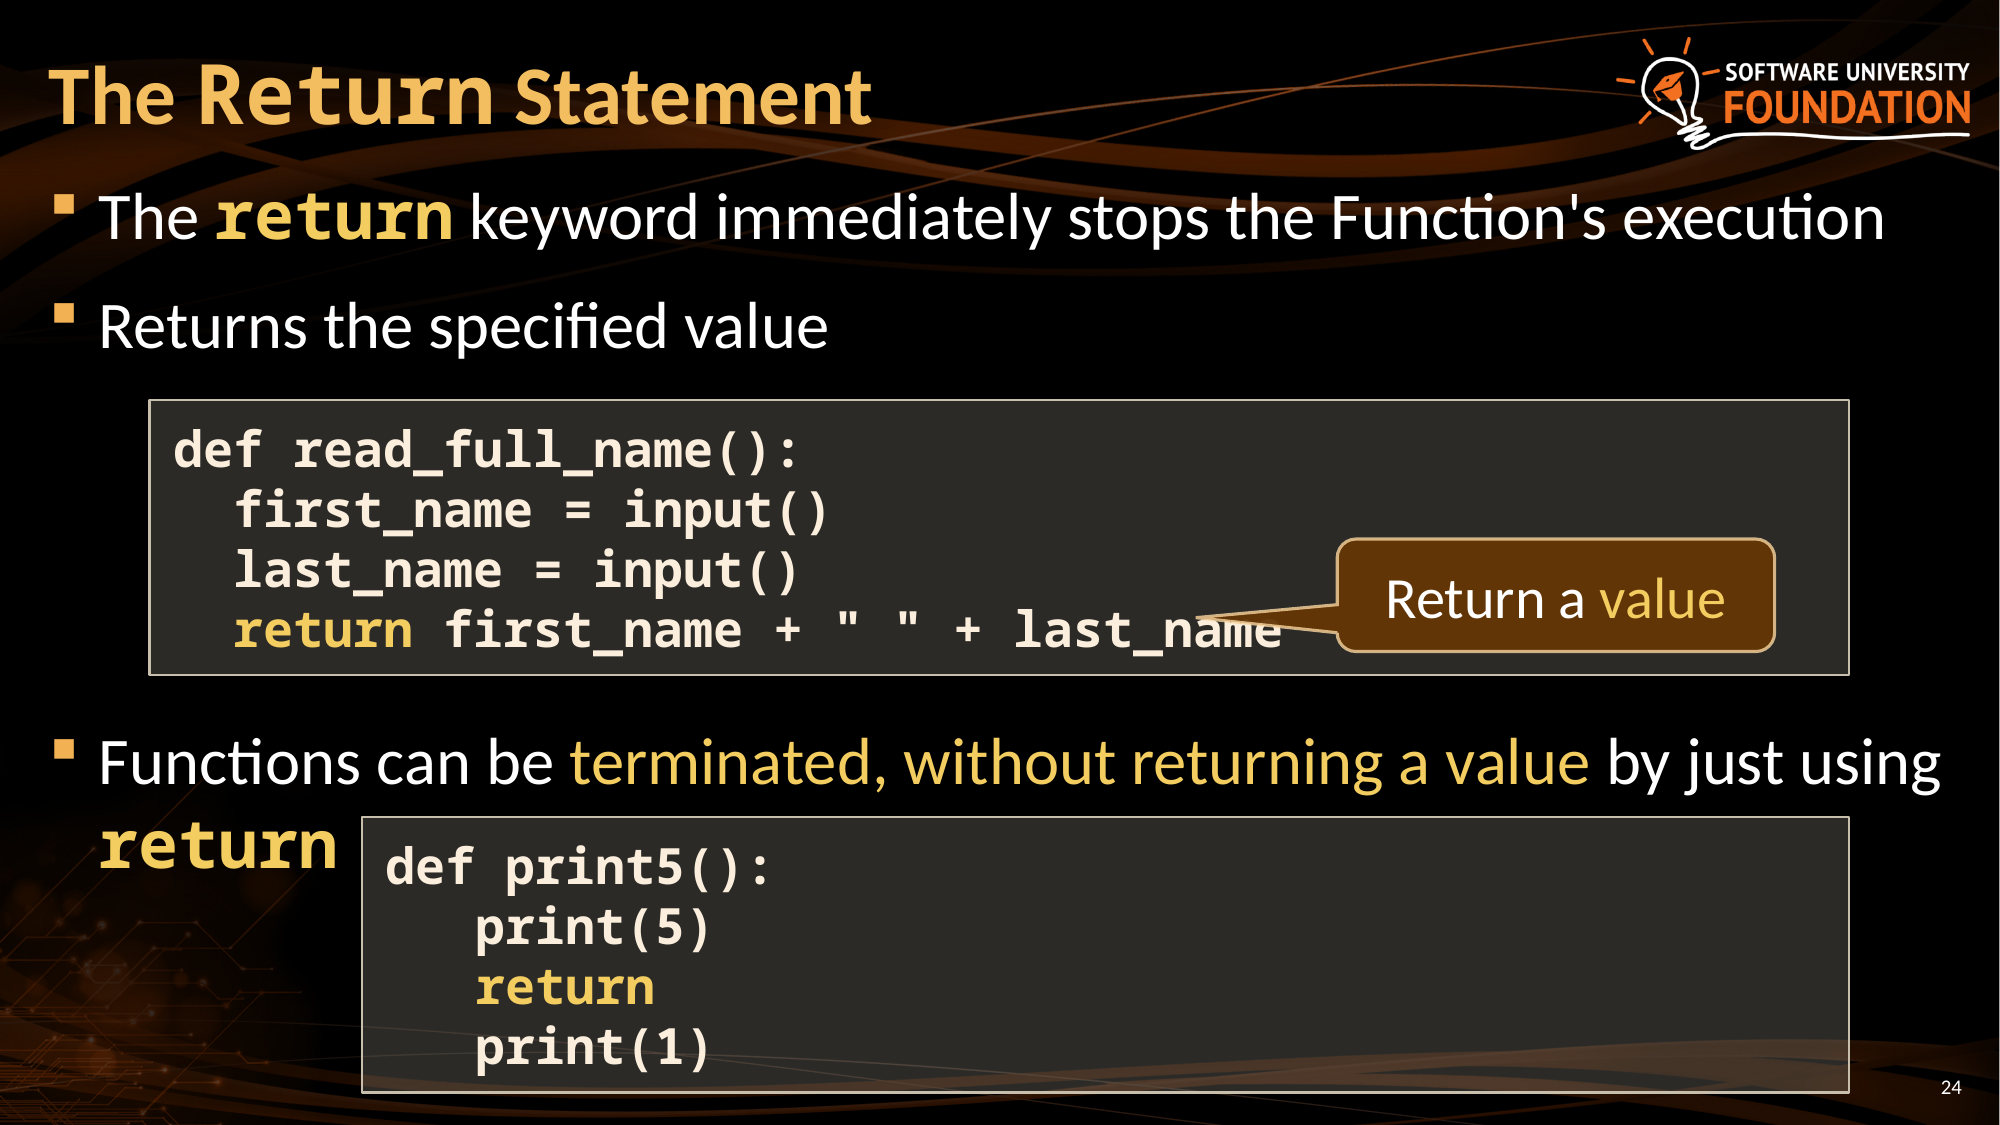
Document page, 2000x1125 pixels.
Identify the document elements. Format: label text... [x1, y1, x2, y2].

text_box def print5(): print(5) return print(1) [362, 817, 1850, 1093]
picture [0, 0, 2000, 1125]
title The Return Statement [30, 6, 1602, 189]
text_box Return a value [1195, 537, 1776, 653]
text_box def read_full_name(): first_name = input() last_name = input() return first_name + " " + last_name [149, 399, 1850, 676]
list The return keyword immediately stops the Function's execution Returns the specified value Functions can be terminated, without returning a value by just using return [31, 162, 1968, 1103]
